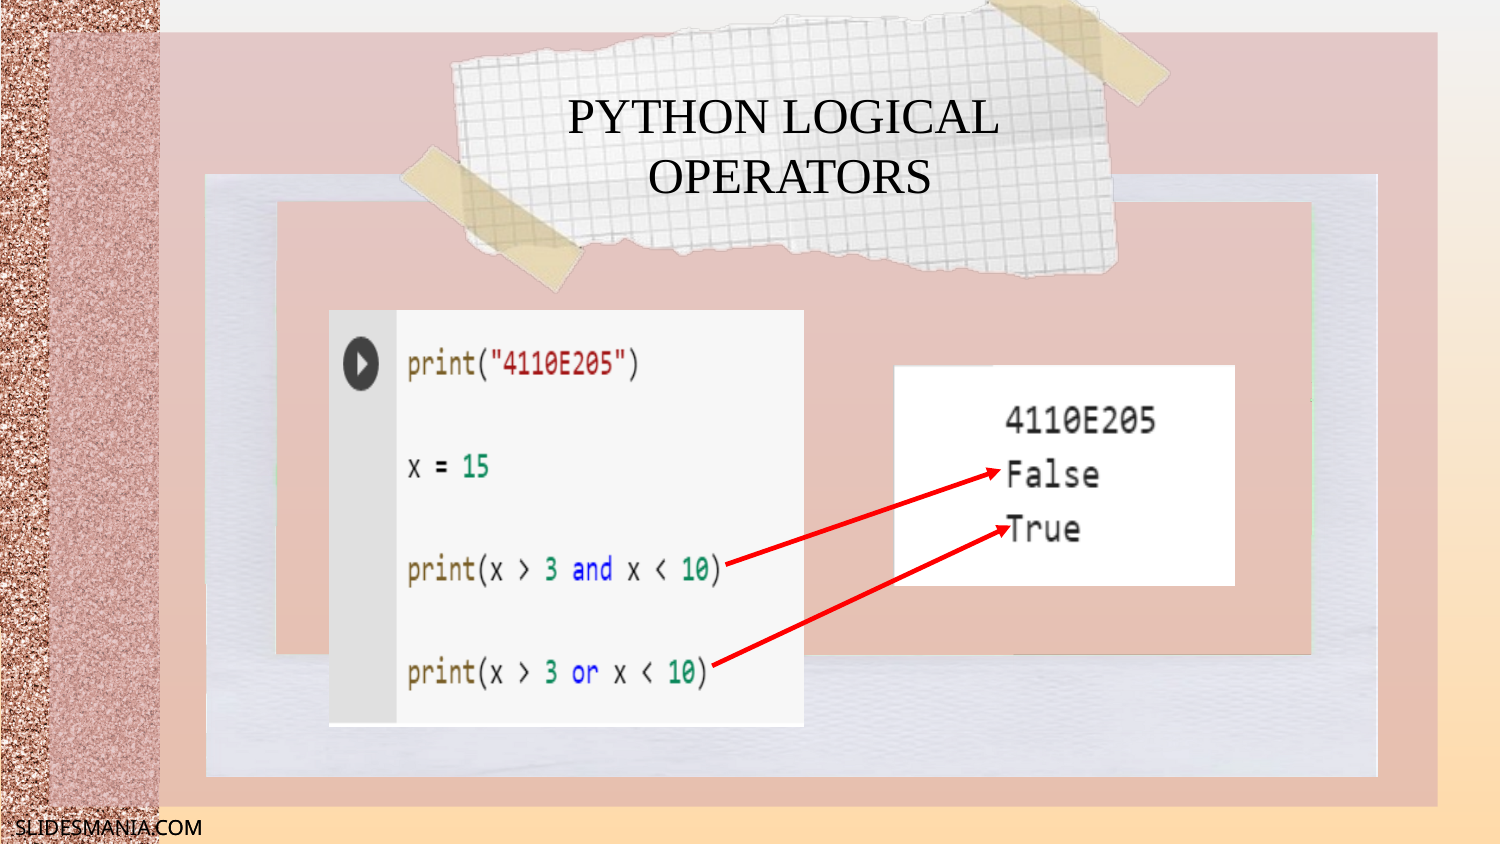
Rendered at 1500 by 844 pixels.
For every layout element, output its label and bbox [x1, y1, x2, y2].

picture [0, 0, 160, 844]
picture [188, 0, 1378, 777]
text_box [712, 525, 1011, 666]
text_box [725, 469, 1002, 525]
